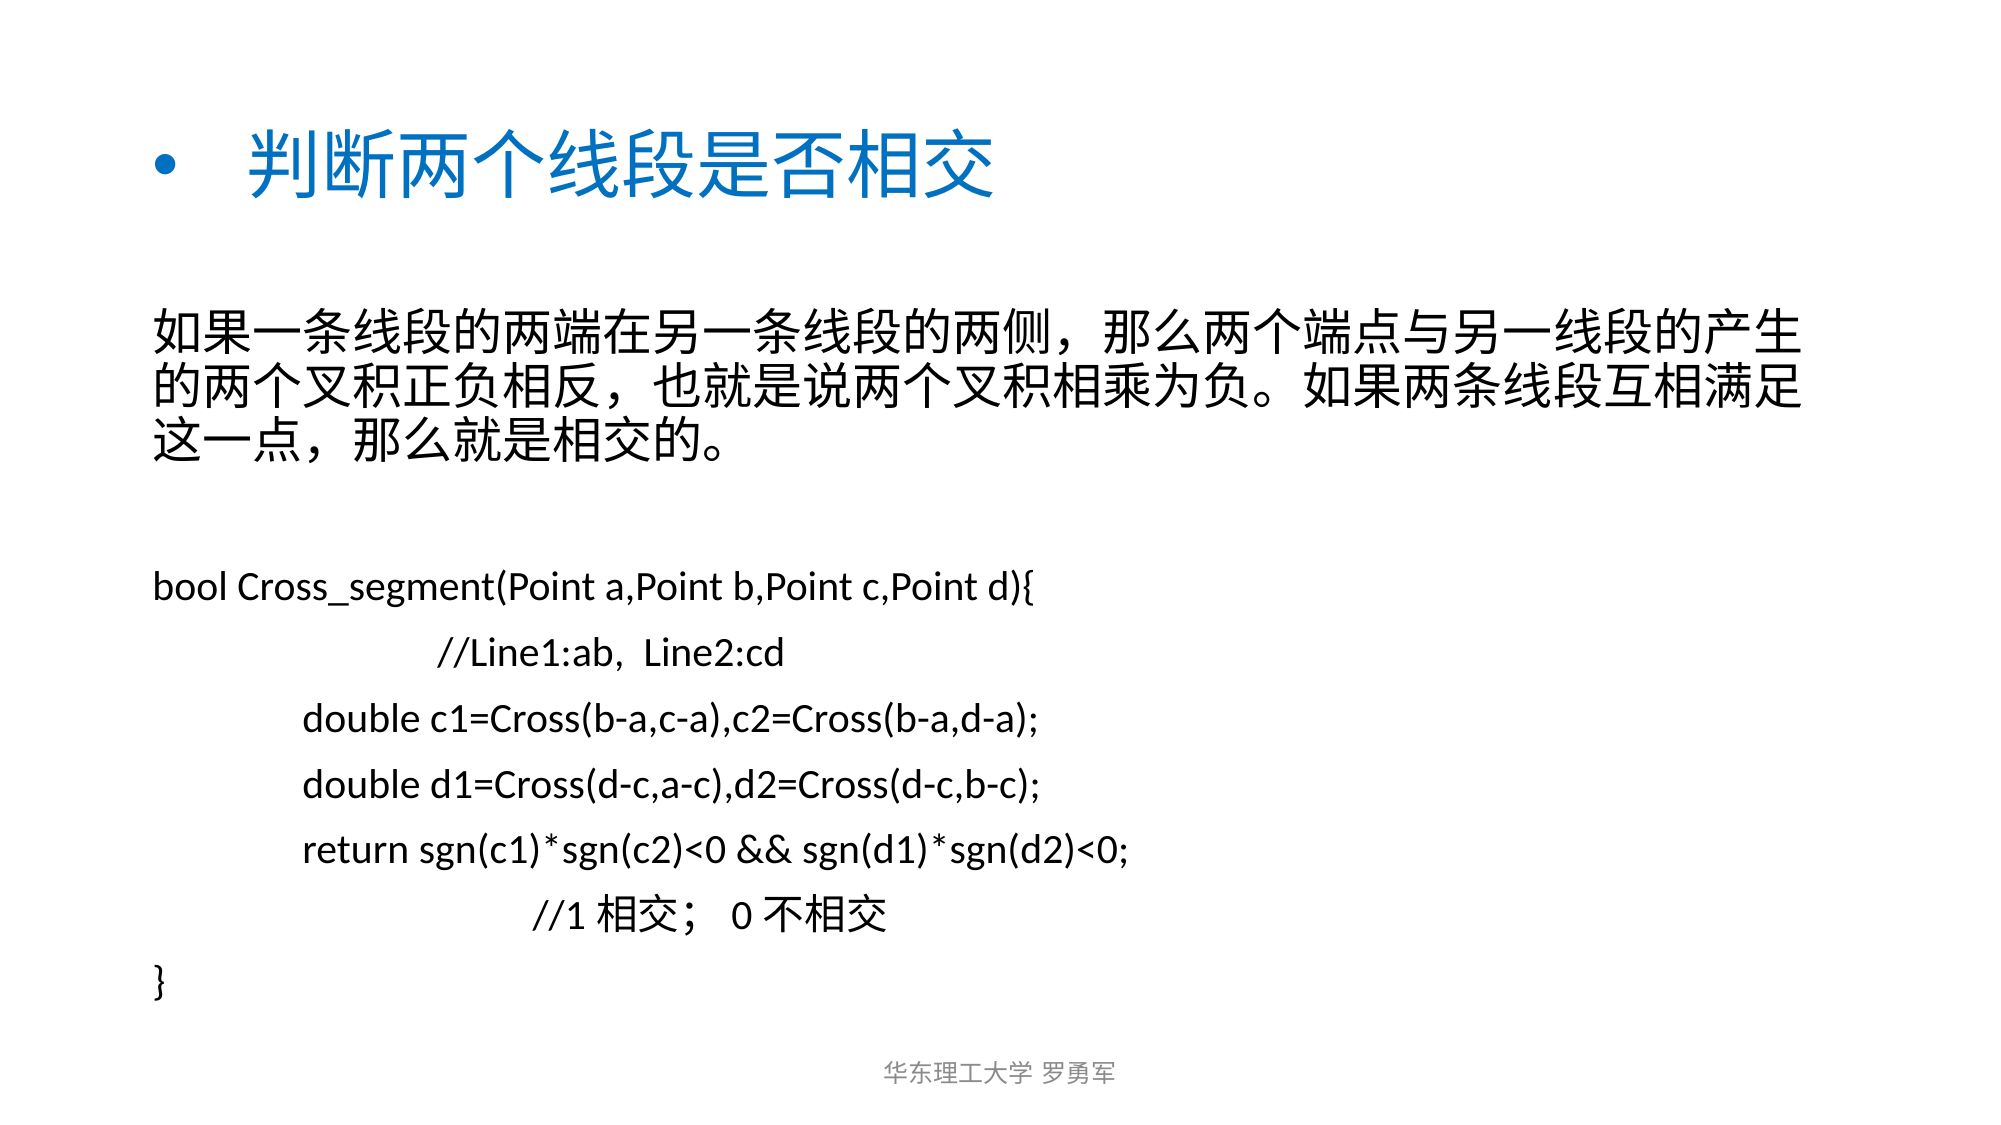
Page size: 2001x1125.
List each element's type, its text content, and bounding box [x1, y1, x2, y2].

list 如果一条线段的两端在另一条线段的两侧，那么两个端点与另一线段的产生的两个叉积正负相反，也就是说两个叉积相乘为负。如果两条线段互相满足这一点，那么就是相交的。 bool Cross_segment(Point a,Point b,Point c,Point d){ //Line1:ab, Line2:cd double c1=Cross(b-a,c-a),c2=Cross(b-a,d-a); double d1=Cross(d-c,a-c),d2=Cross(d-c,b-c); return sgn(c1)*sgn(c2)<0 && sgn(d1)*sgn(d2)<0; //1相交；0不相交 } [137, 299, 1863, 1014]
footer 华东理工大学 罗勇军 [662, 1042, 1338, 1103]
title 判断两个线段是否相交 [137, 59, 1863, 278]
